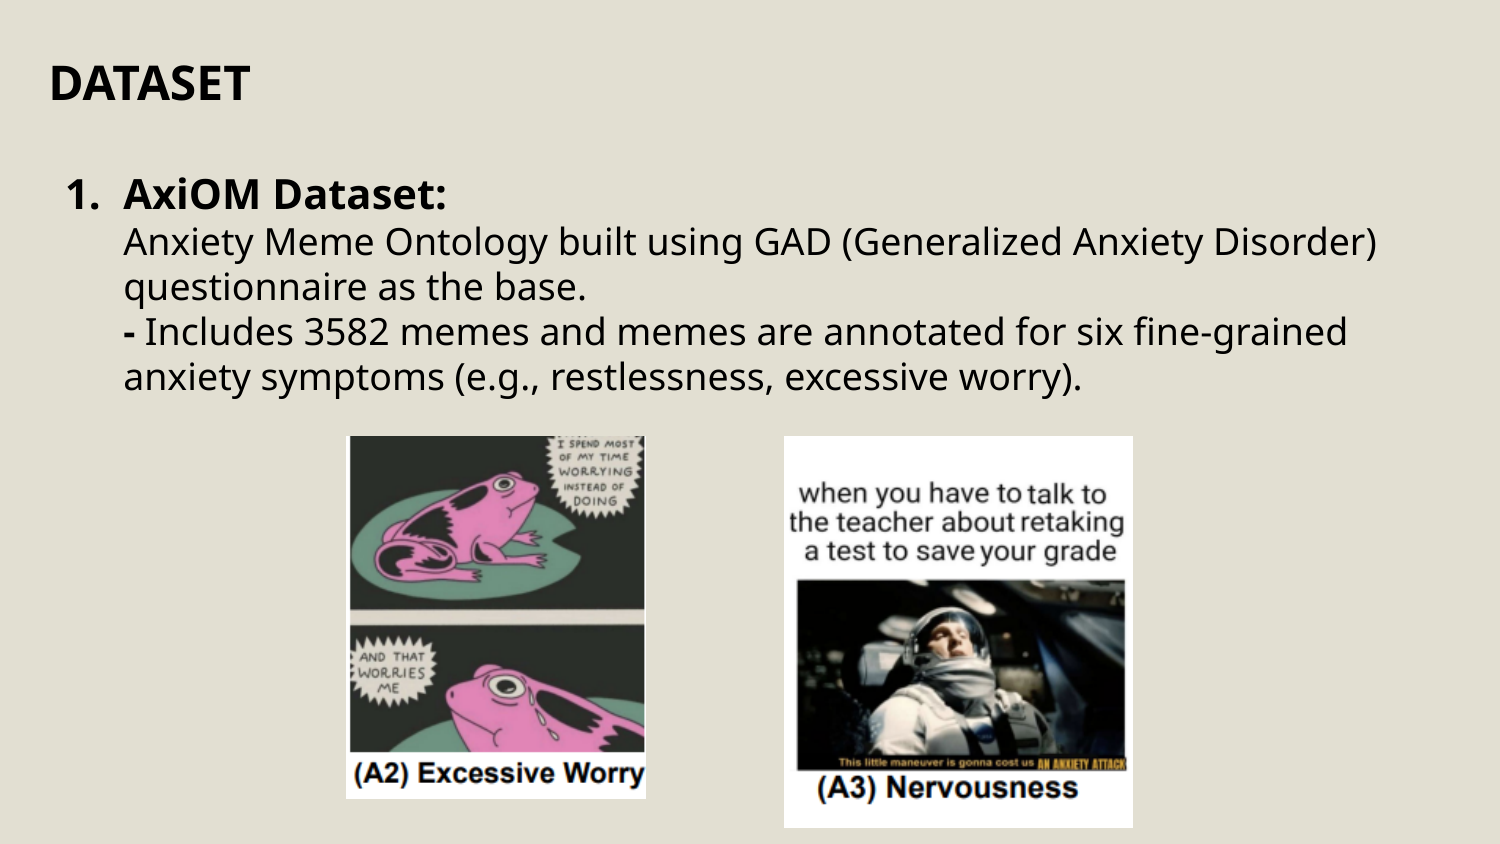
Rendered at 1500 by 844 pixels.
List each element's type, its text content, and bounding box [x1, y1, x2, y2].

text_box DATASET AxiOM Dataset: Anxiety Meme Ontology built using GAD (Generalized Anxiety Disorder) questionnaire as the base. - Includes 3582 memes and memes are annotated for six fine-grained anxiety symptoms (e.g., restlessness, excessive worry). [33, 38, 1471, 825]
picture [783, 436, 1134, 829]
picture [346, 436, 646, 799]
